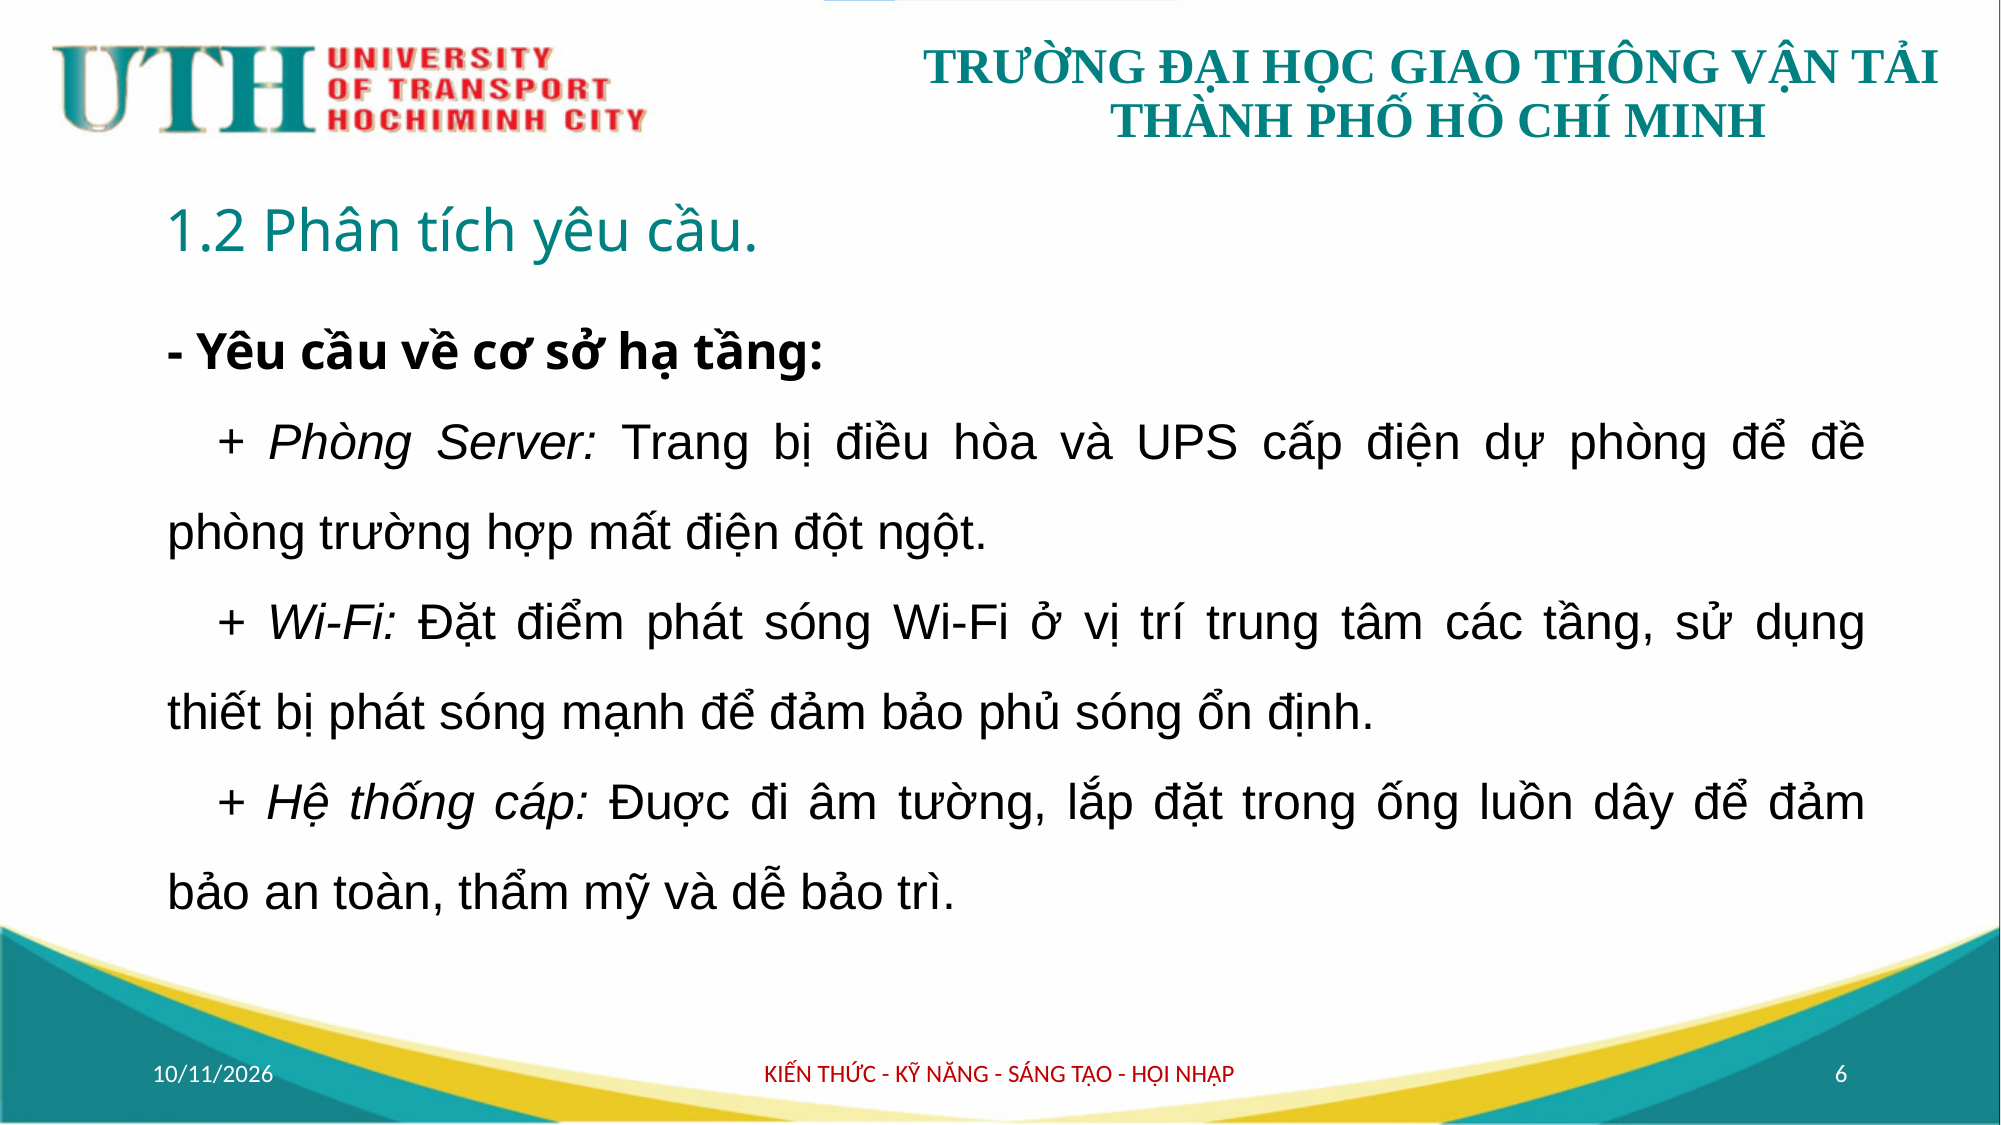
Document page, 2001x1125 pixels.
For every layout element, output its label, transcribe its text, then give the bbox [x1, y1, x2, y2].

footer KIẾN THỨC - KỸ NĂNG - SÁNG TẠO - HỘI NHẬP [662, 1042, 1338, 1103]
text_box - Yêu cầu về cơ sở hạ tầng: + Phòng Server: Trang bị điều hòa và UPS cấp điện dự phòng để đề phòng trường hợp mất điện đột ngột. + Wi-Fi: Đặt điểm phát sóng Wi-Fi ở vị trí trung tâm các tầng, sử dụng thiết bị phát sóng mạnh để đảm bảo phủ sóng ổn định. + Hệ thống cáp: Đuợc đi âm tường, lắp đặt trong ống luồn dây để đảm bảo an toàn, thẩm mỹ và dễ bảo trì. [152, 282, 1882, 1108]
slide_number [137, 1042, 588, 1103]
picture [0, 0, 2001, 1125]
slide_number 6 [1412, 1042, 1863, 1103]
subtitle 1.2 Phân tích yêu cầu. [99, 193, 825, 272]
